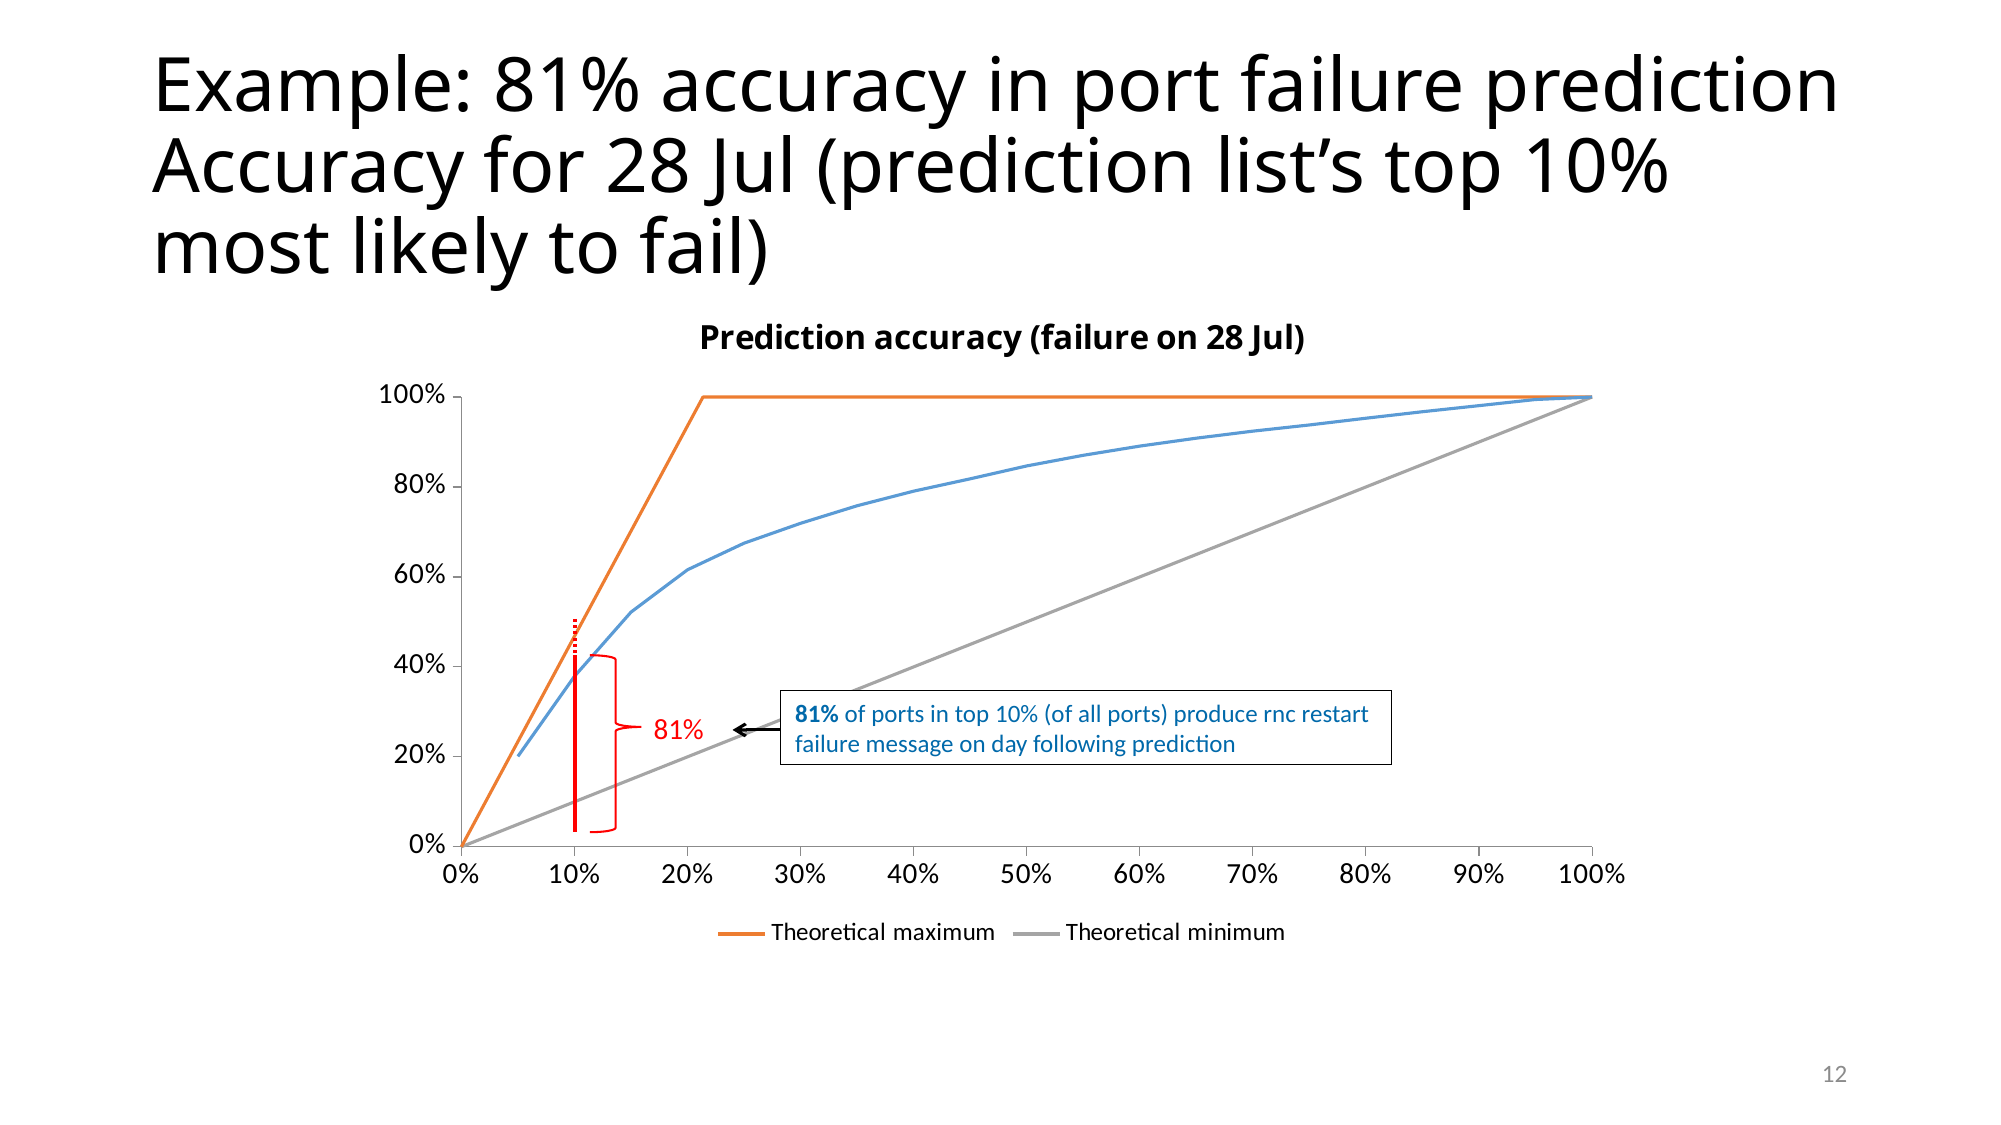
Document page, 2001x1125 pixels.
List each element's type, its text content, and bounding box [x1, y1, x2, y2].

chart [351, 283, 1653, 953]
title Example: 81% accuracy in port failure prediction Accuracy for 28 Jul (prediction list’s top 10% most likely to fail) [137, 59, 1863, 278]
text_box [732, 690, 1392, 766]
slide_number 12 [1412, 1042, 1863, 1103]
